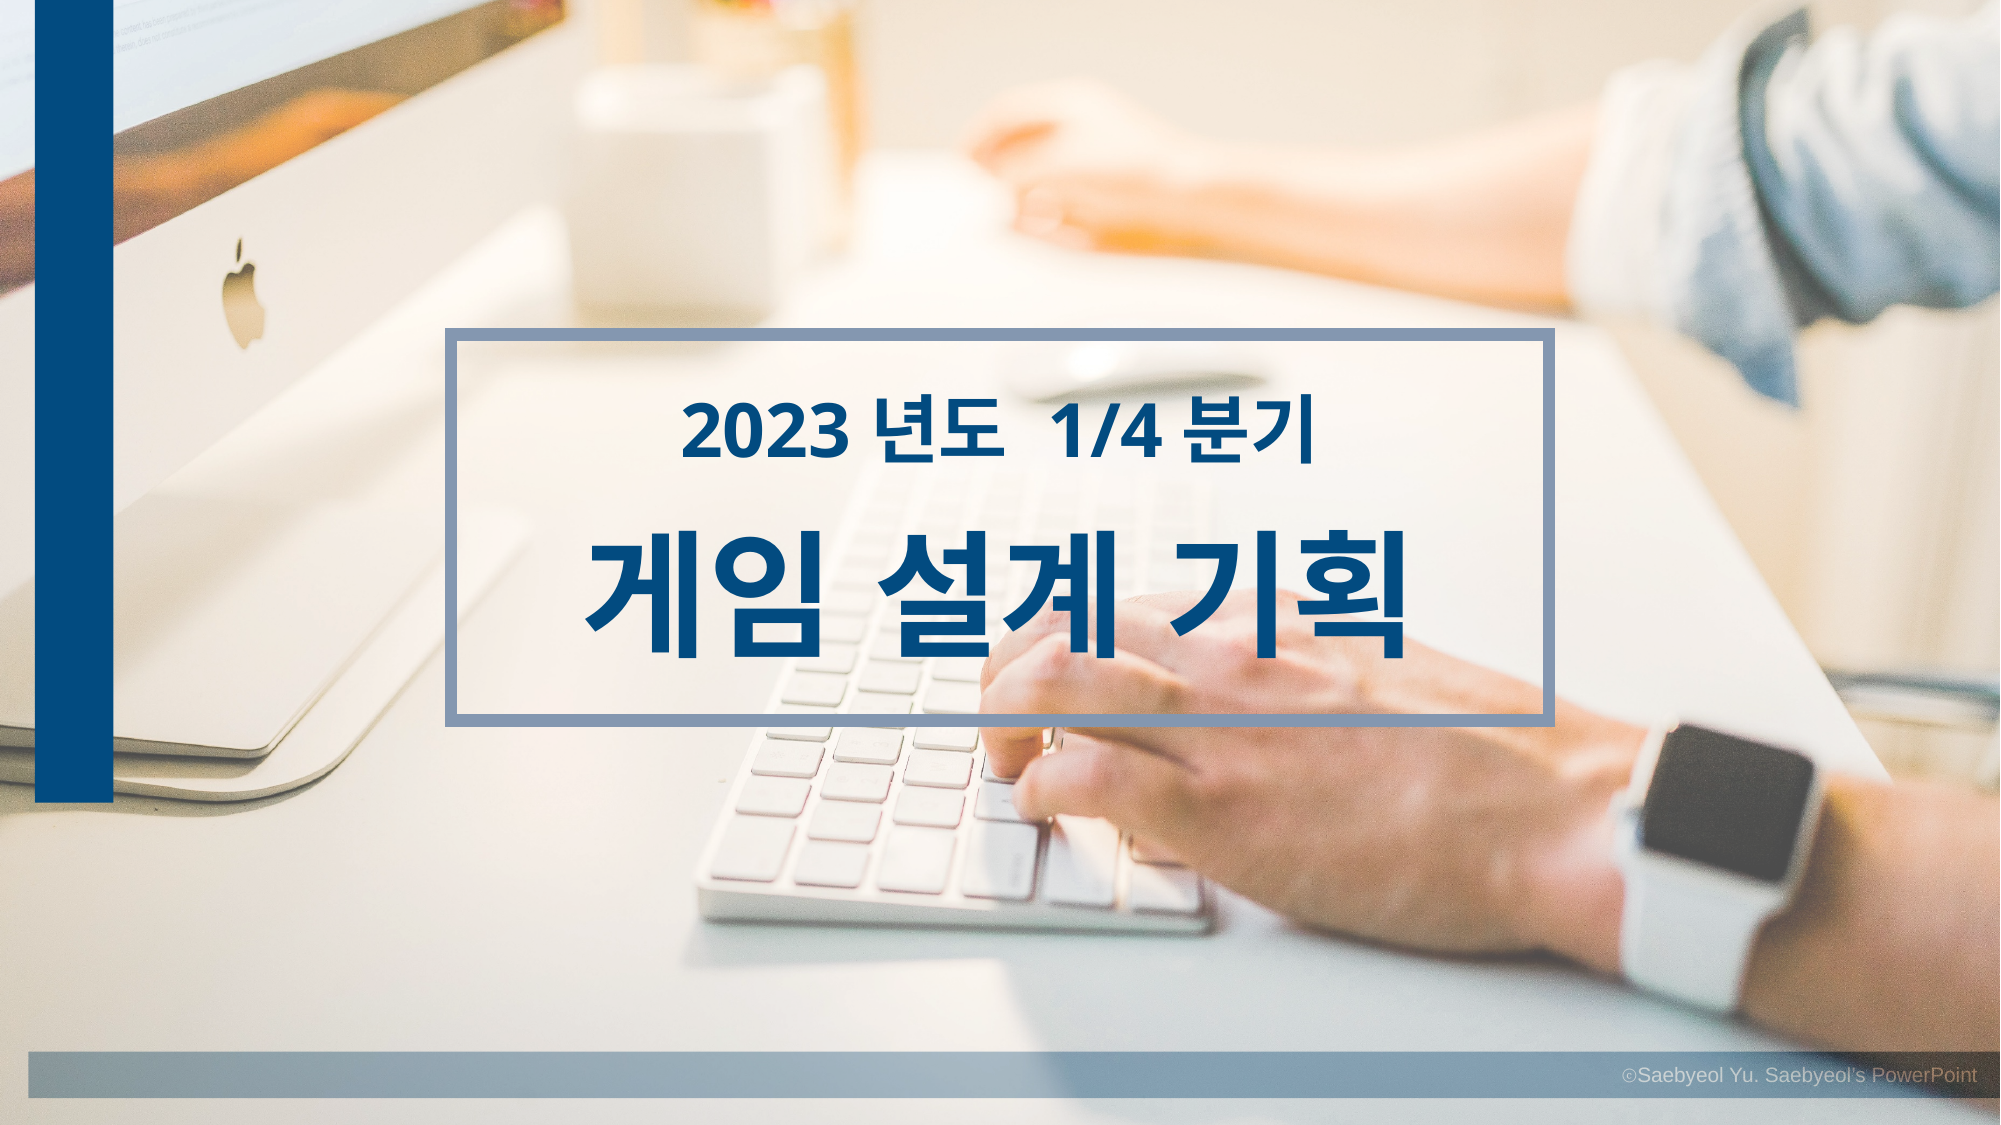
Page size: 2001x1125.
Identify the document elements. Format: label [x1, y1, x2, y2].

picture [0, 0, 2000, 1125]
text_box [519, 375, 1481, 684]
